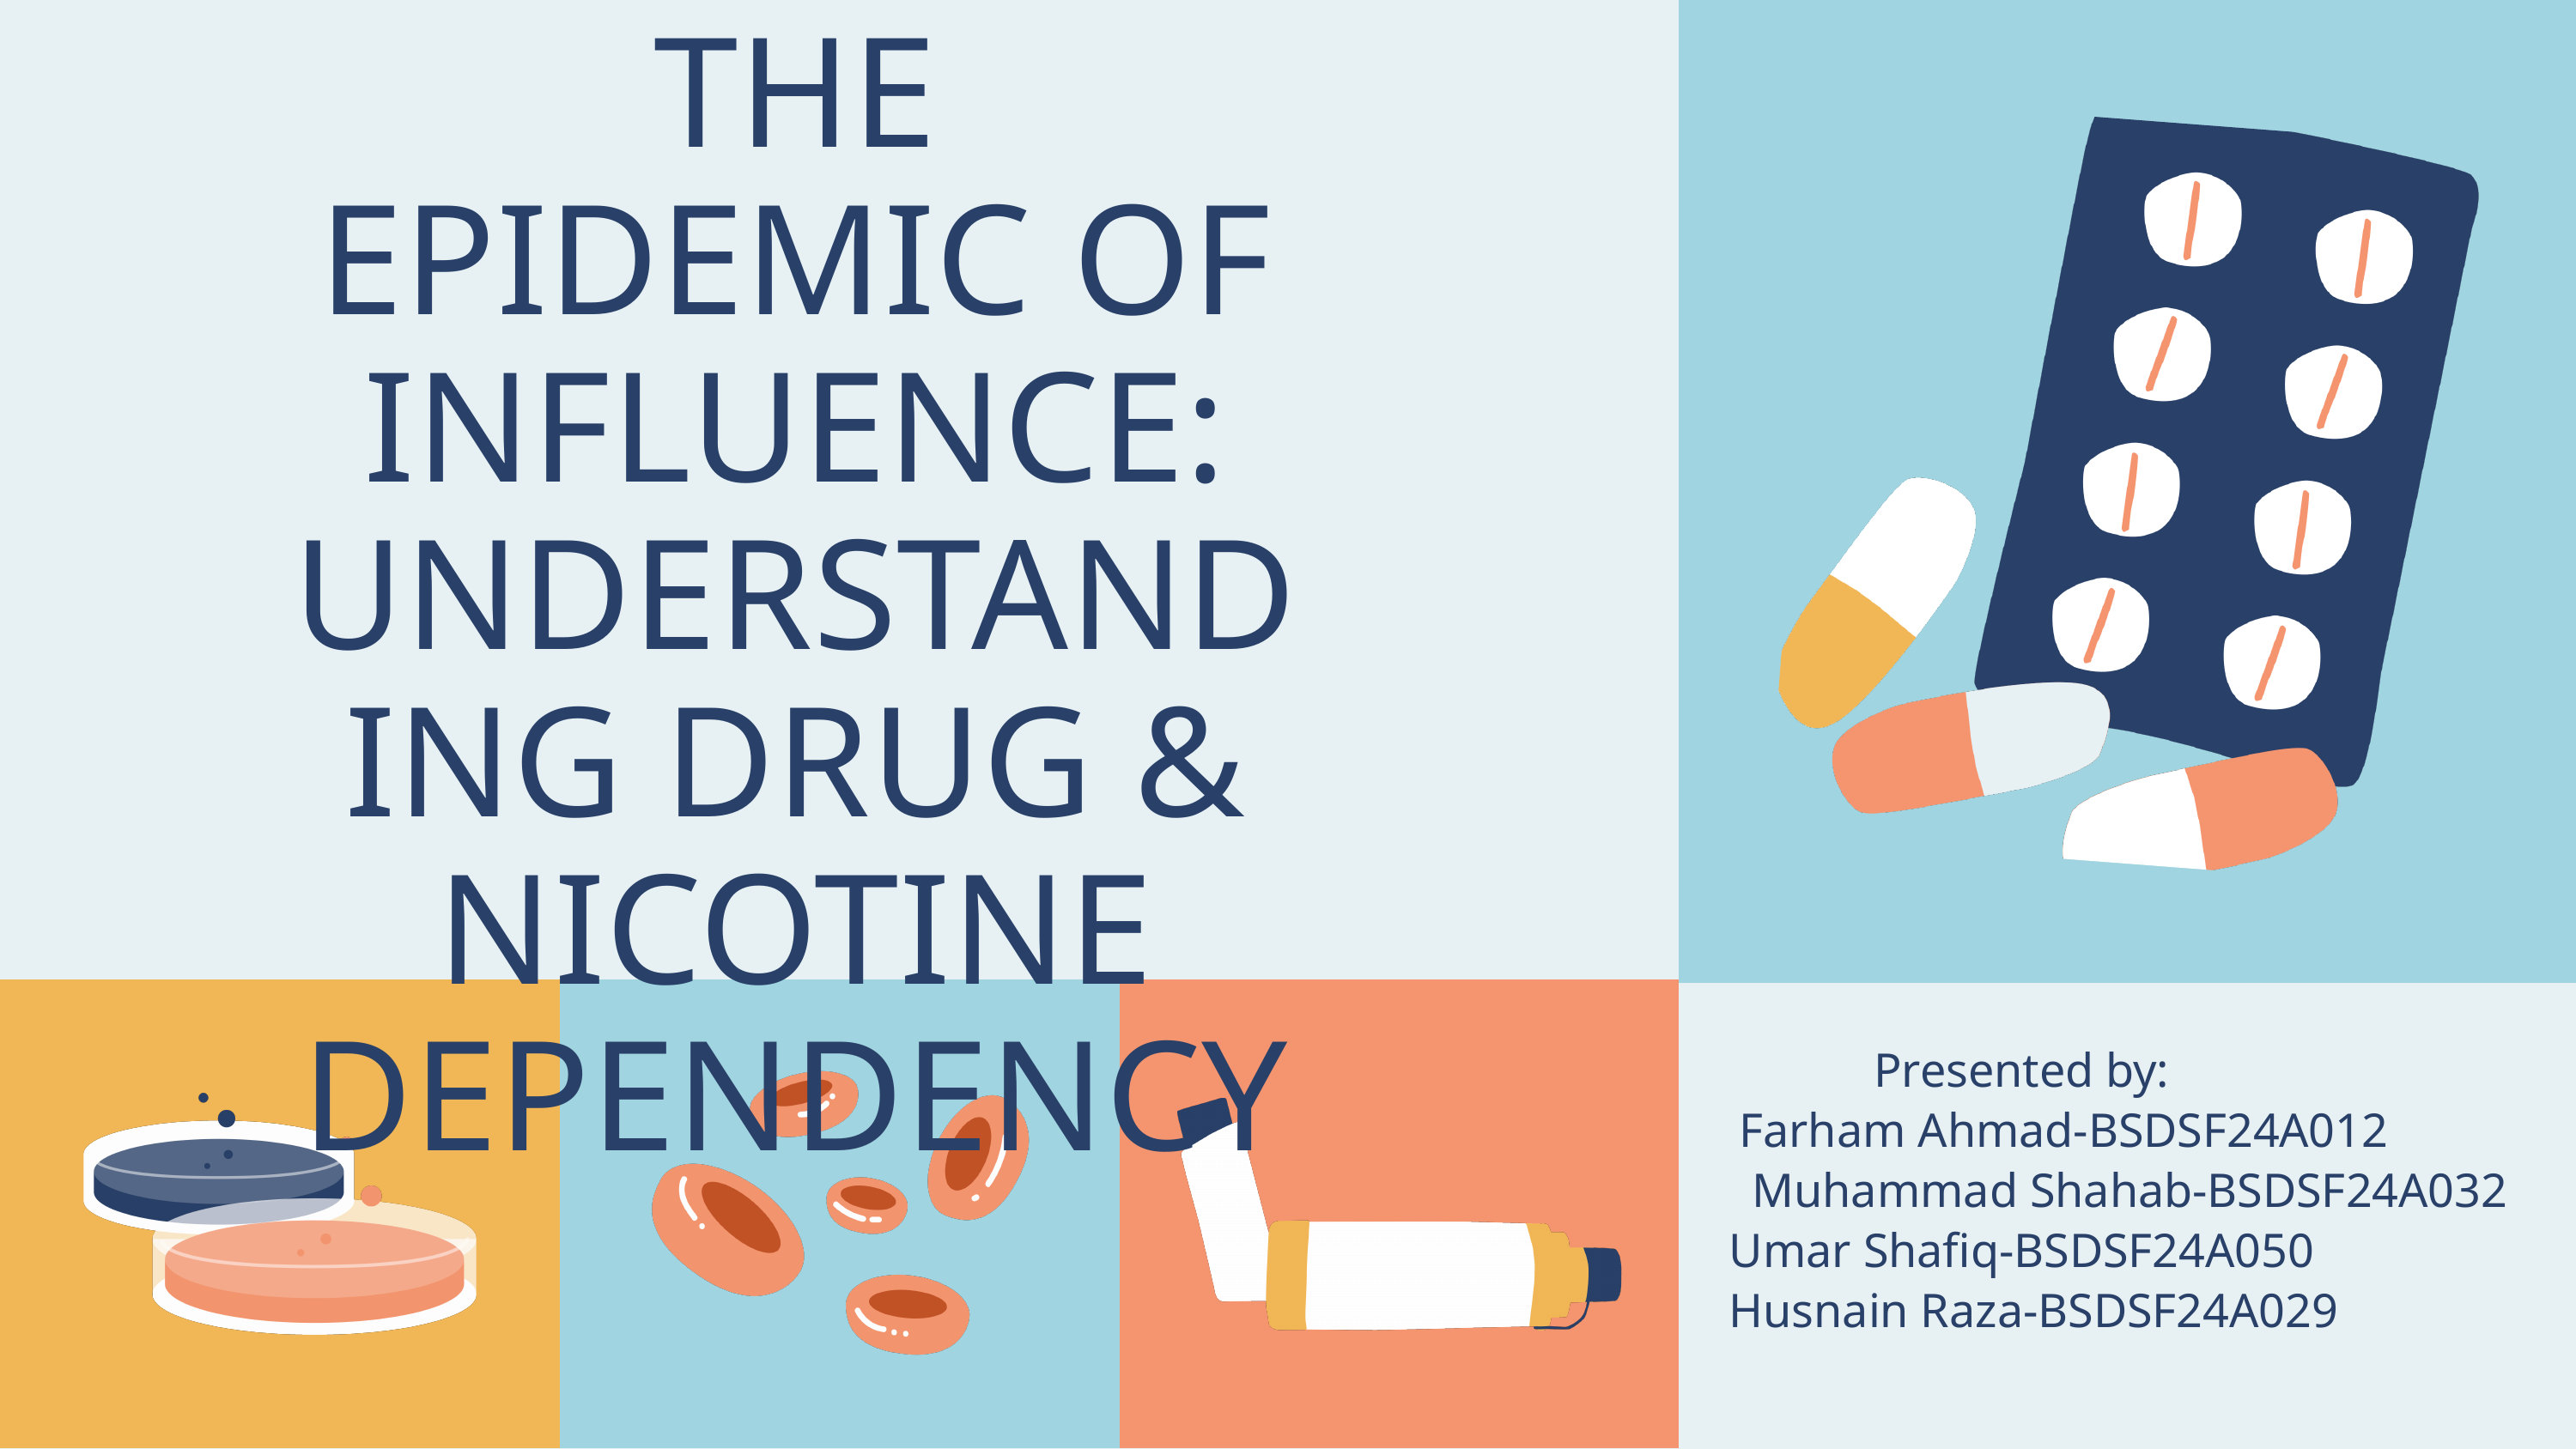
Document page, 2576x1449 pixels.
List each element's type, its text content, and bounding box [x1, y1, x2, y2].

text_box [1679, 0, 2576, 984]
text_box Presented by: Farham Ahmad-BSDSF24A012 Muhammad Shahab-BSDSF24A032 Umar Shafiq-BSDSF24A050 Husnain Raza-BSDSF24A029 [1684, 1036, 2576, 1337]
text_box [0, 979, 558, 1449]
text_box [1119, 979, 1680, 1449]
text_box THE EPIDEMIC OF INFLUENCE: UNDERSTANDING DRUG & NICOTINE DEPENDENCY [279, 10, 1312, 978]
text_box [559, 979, 1118, 1449]
